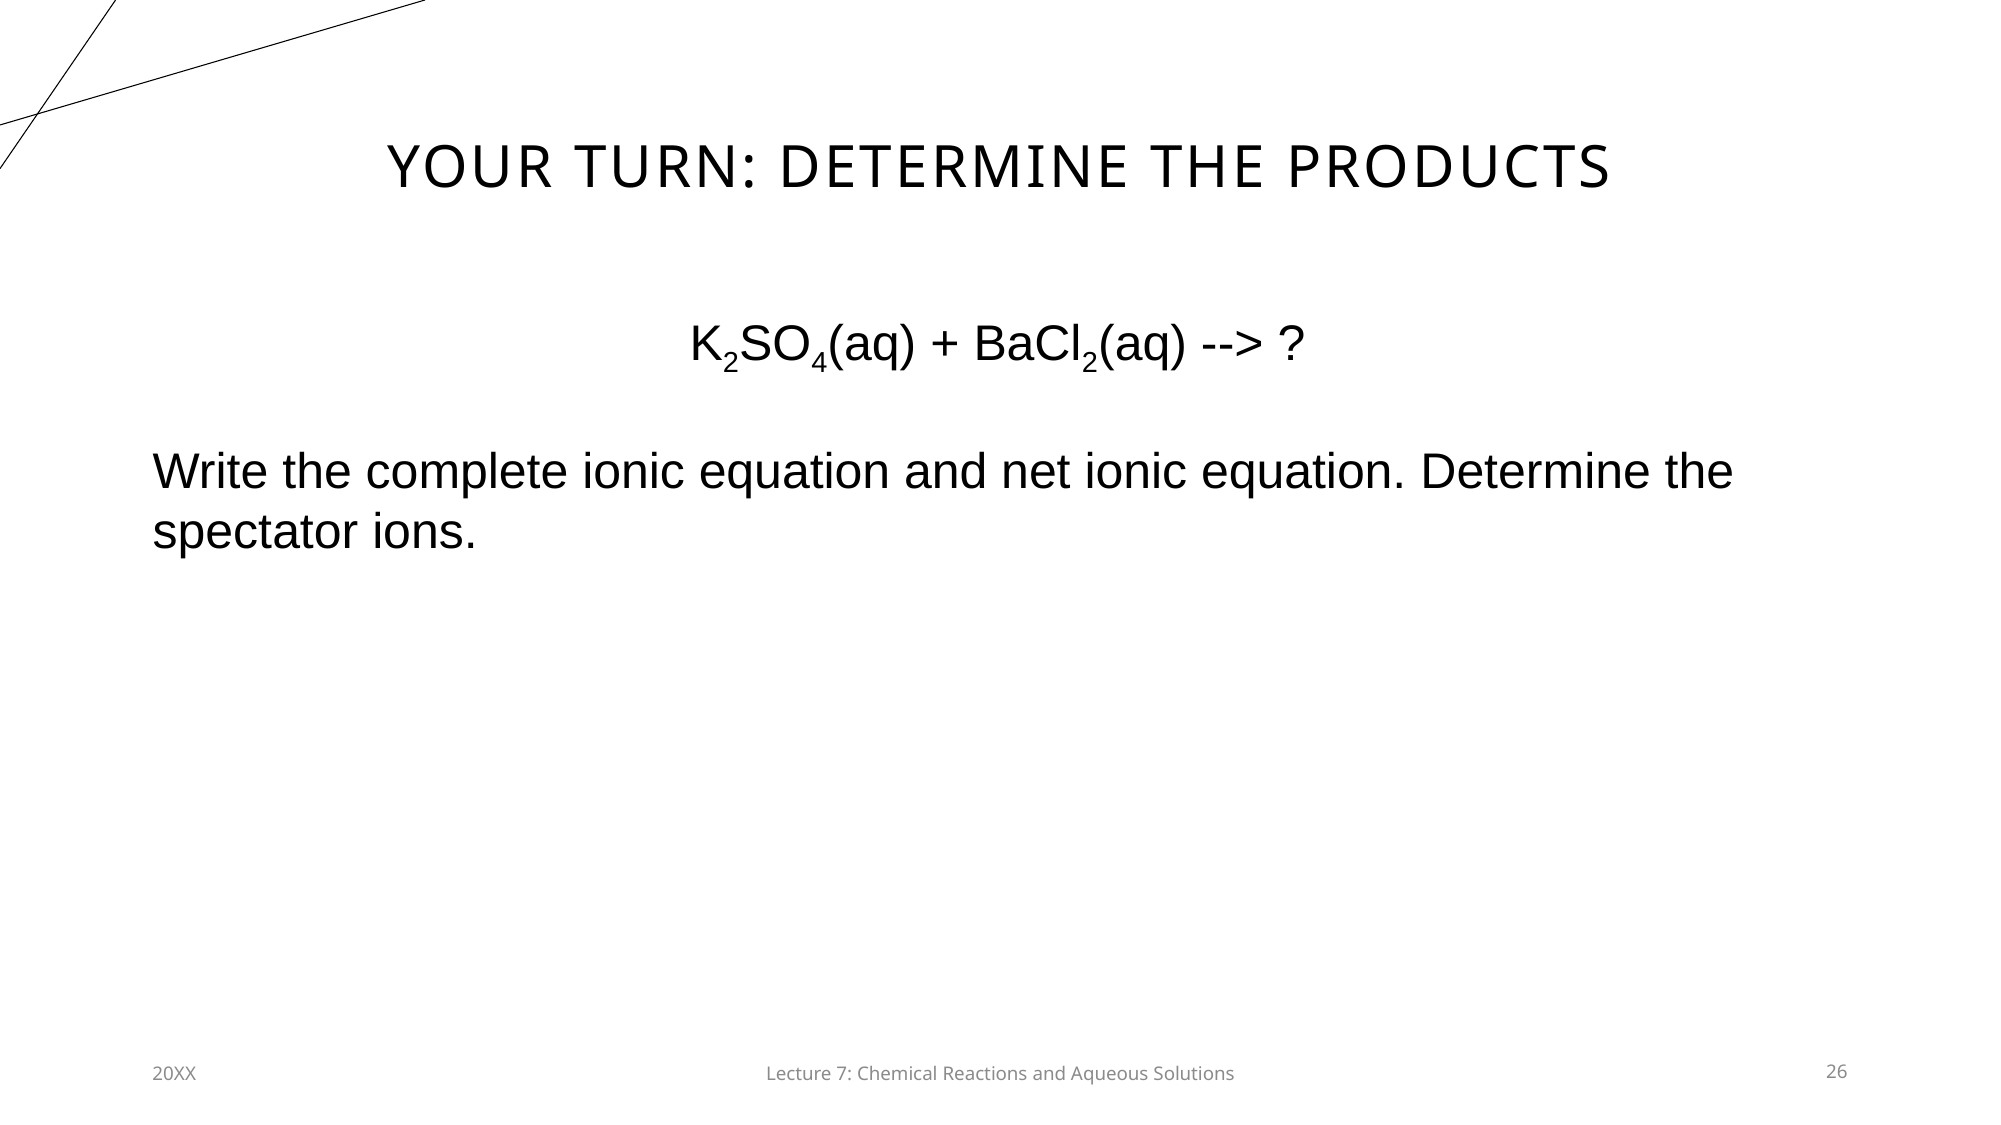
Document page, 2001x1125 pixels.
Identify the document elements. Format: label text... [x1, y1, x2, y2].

text_box K2SO4(aq) + BaCl2(aq) --> ? Write the complete ionic equation and net ionic equation. Determine the spectator ions. [137, 302, 1858, 566]
footer Lecture 7: Chemical Reactions and Aqueous Solutions​ [662, 1042, 1338, 1103]
title Your turn: determine the products [137, 59, 1863, 278]
slide_number 26 [1412, 1042, 1863, 1103]
slide_number 20XX [137, 1042, 588, 1103]
